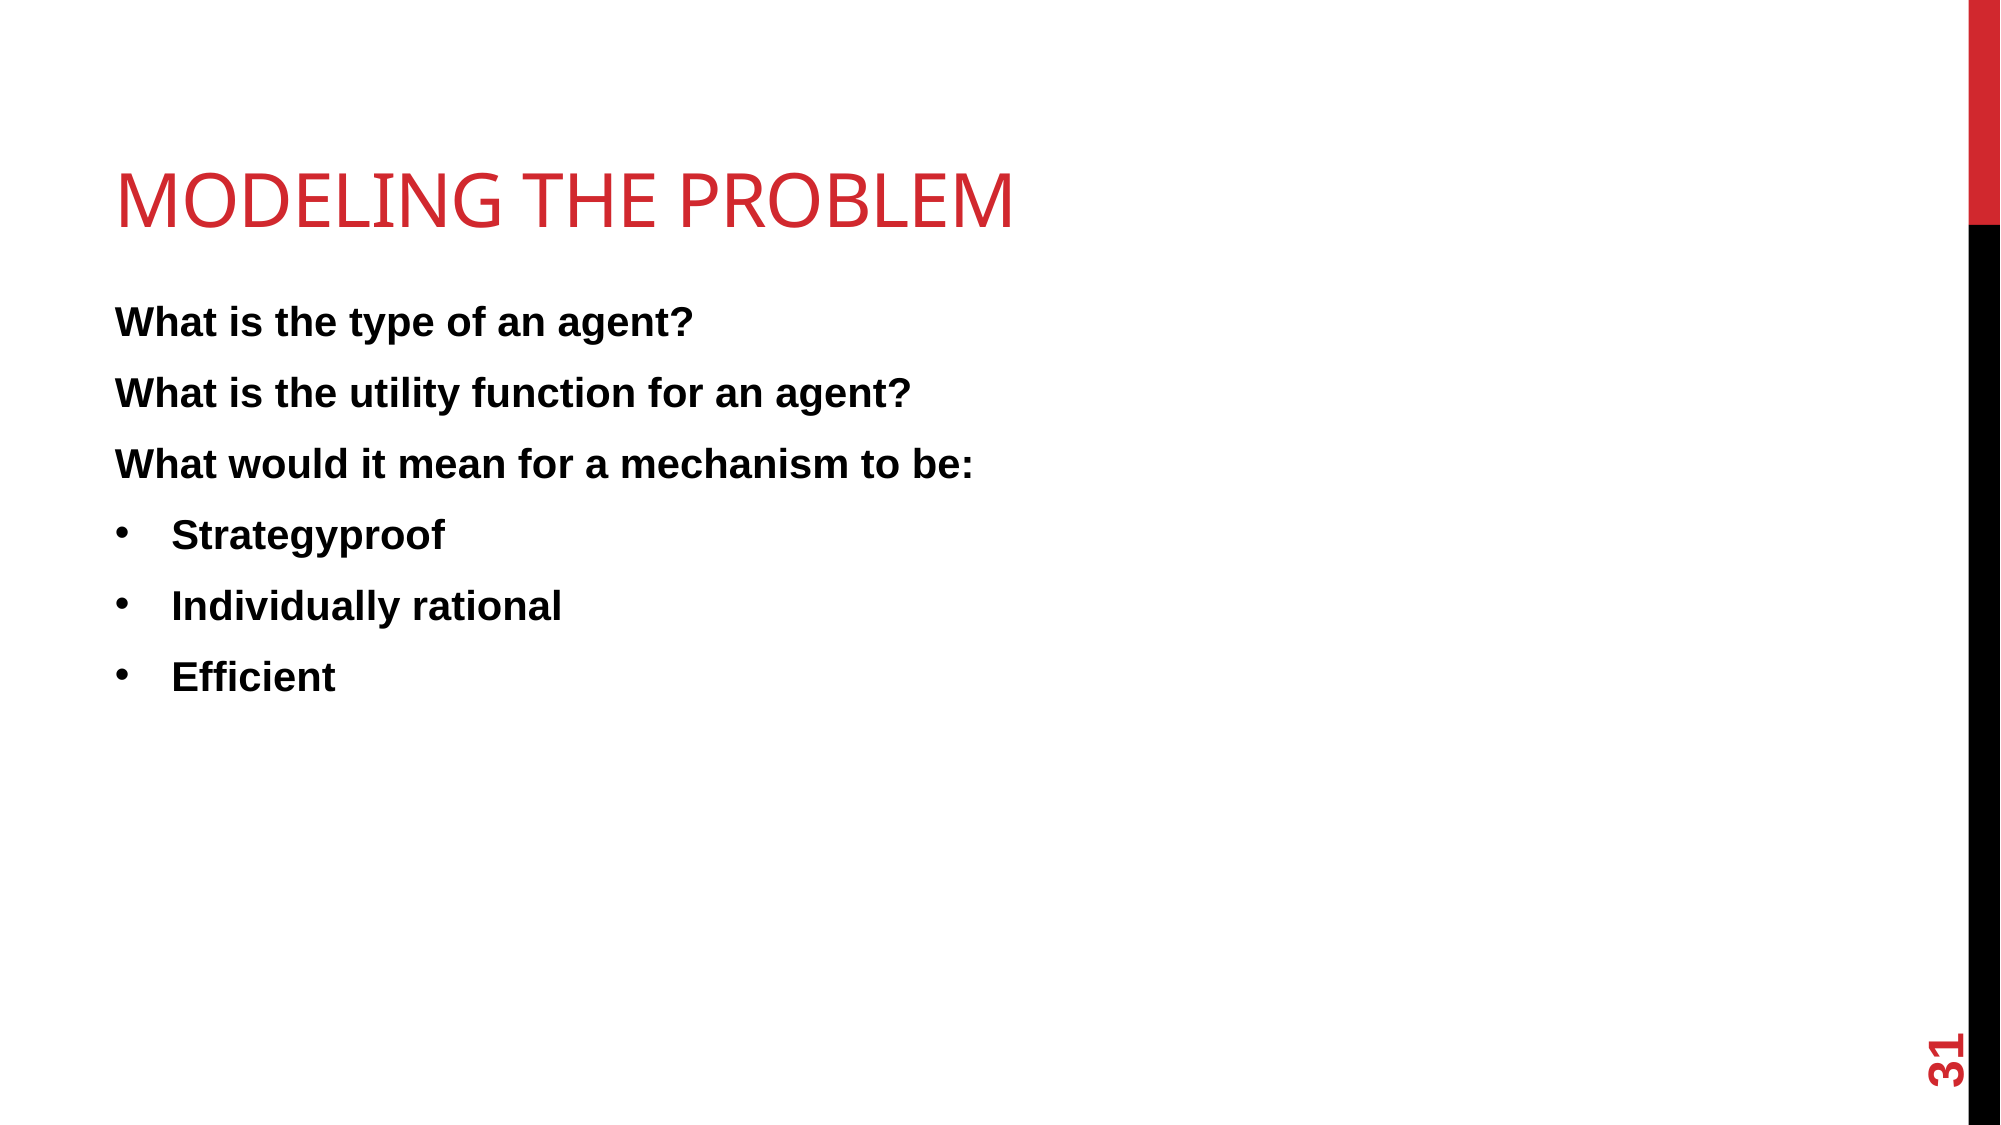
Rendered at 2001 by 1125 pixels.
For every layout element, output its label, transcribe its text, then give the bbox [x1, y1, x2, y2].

slide_number 31 [1903, 887, 1984, 1104]
title Modeling the problem [99, 25, 1367, 250]
list What is the type of an agent? What is the utility function for an agent? What would it mean for a mechanism to be: Strategyproof Individually rational Efficient [99, 287, 1767, 1005]
